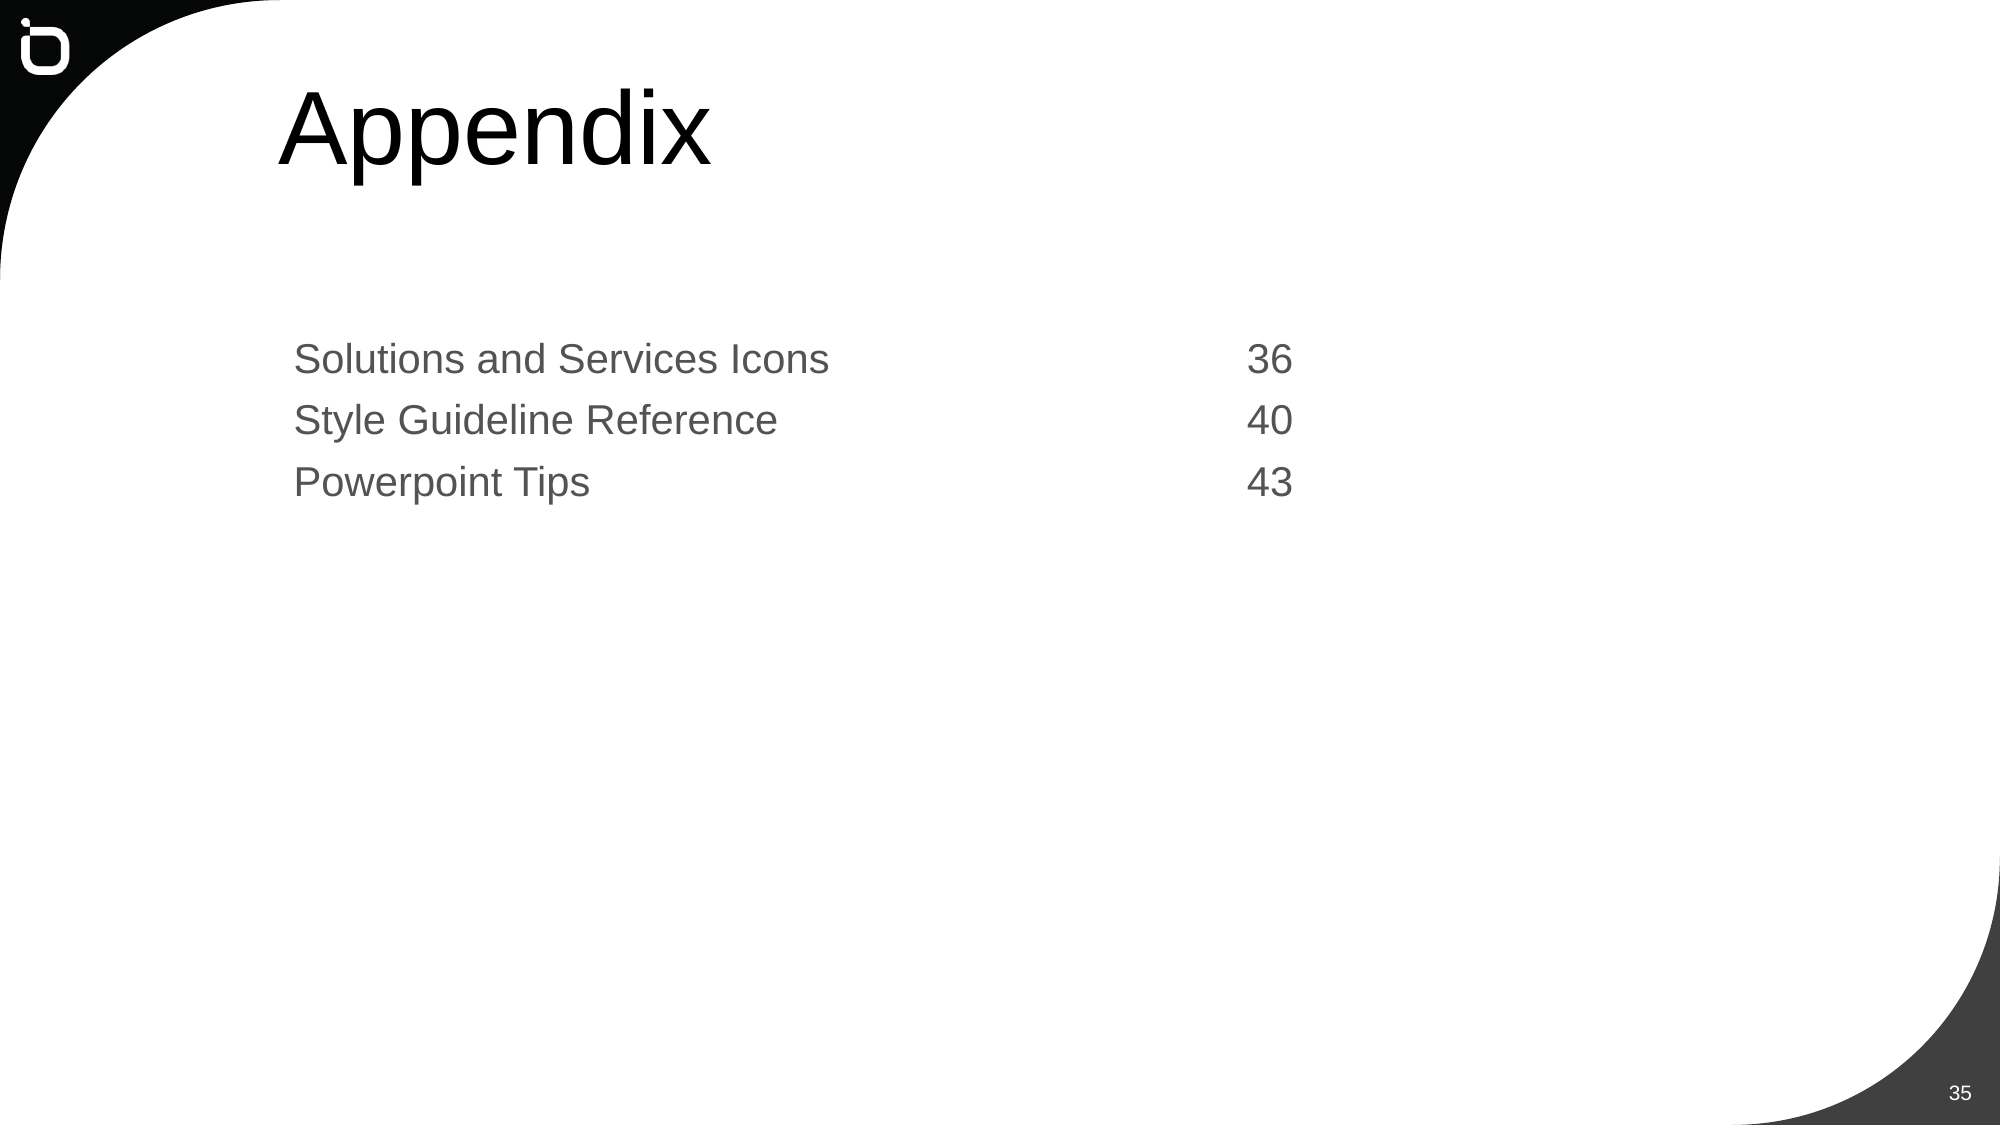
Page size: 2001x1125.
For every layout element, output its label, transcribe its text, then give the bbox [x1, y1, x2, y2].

slide_number 35 [1866, 1074, 1972, 1105]
title Appendix [278, 75, 1717, 223]
picture [21, 17, 74, 75]
table_cell 43 [936, 451, 1308, 513]
table_cell 40 [936, 390, 1308, 451]
table_header 36 [936, 328, 1308, 390]
table_header Solutions and Services Icons [279, 328, 936, 390]
table_cell Style Guideline Reference [279, 390, 936, 451]
table_cell Powerpoint Tips [279, 451, 936, 513]
